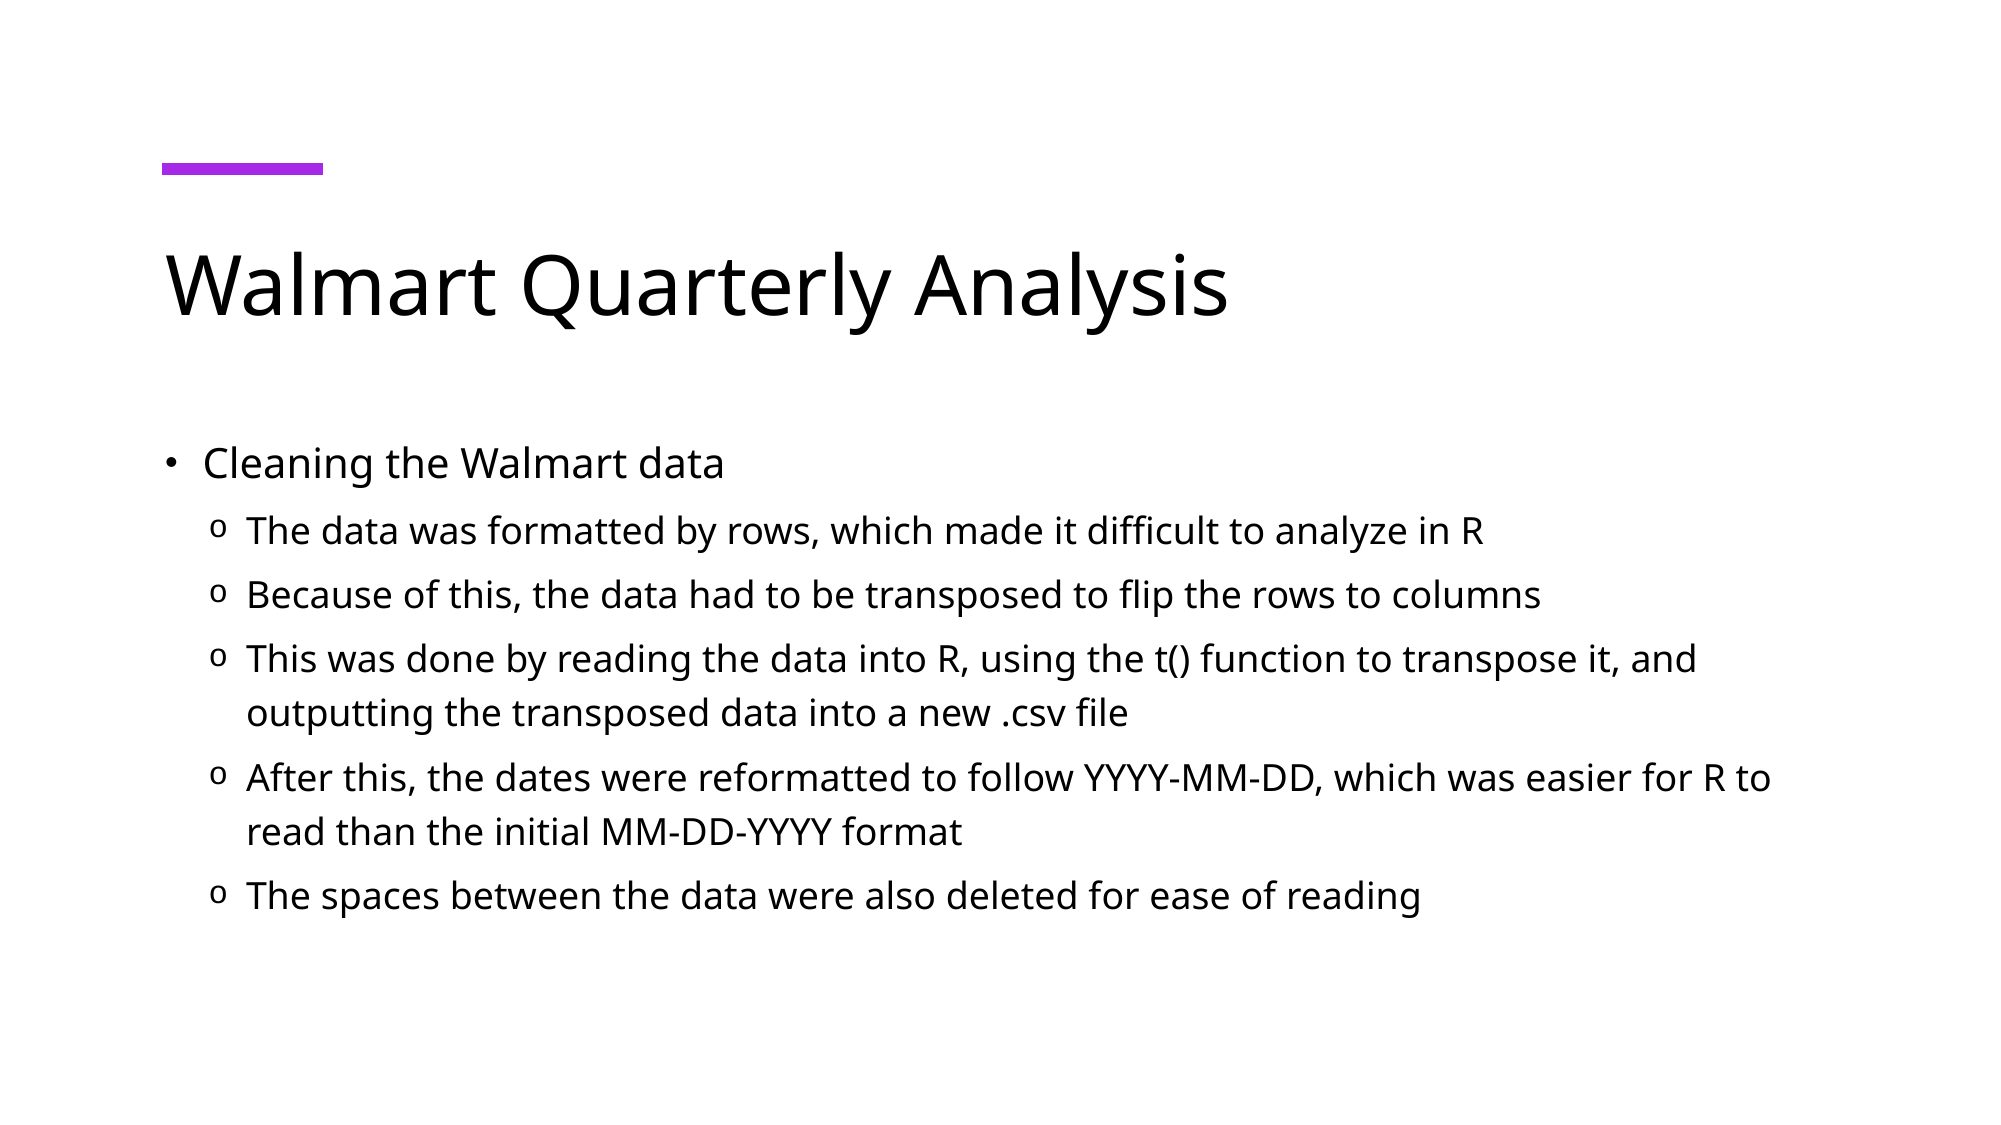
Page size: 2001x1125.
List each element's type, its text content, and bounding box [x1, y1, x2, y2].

list Cleaning the Walmart data The data was formatted by rows, which made it difficult to analyze in R Because of this, the data had to be transposed to flip the rows to columns This was done by reading the data into R, using the t() function to transpose it, and outputting the transposed data into a new .csv file After this, the dates were reformatted to follow YYYY-MM-DD, which was easier for R to read than the initial MM-DD-YYYY format The spaces between the data were also deleted for ease of reading [150, 419, 1850, 975]
title Walmart Quarterly Analysis [150, 224, 1850, 419]
